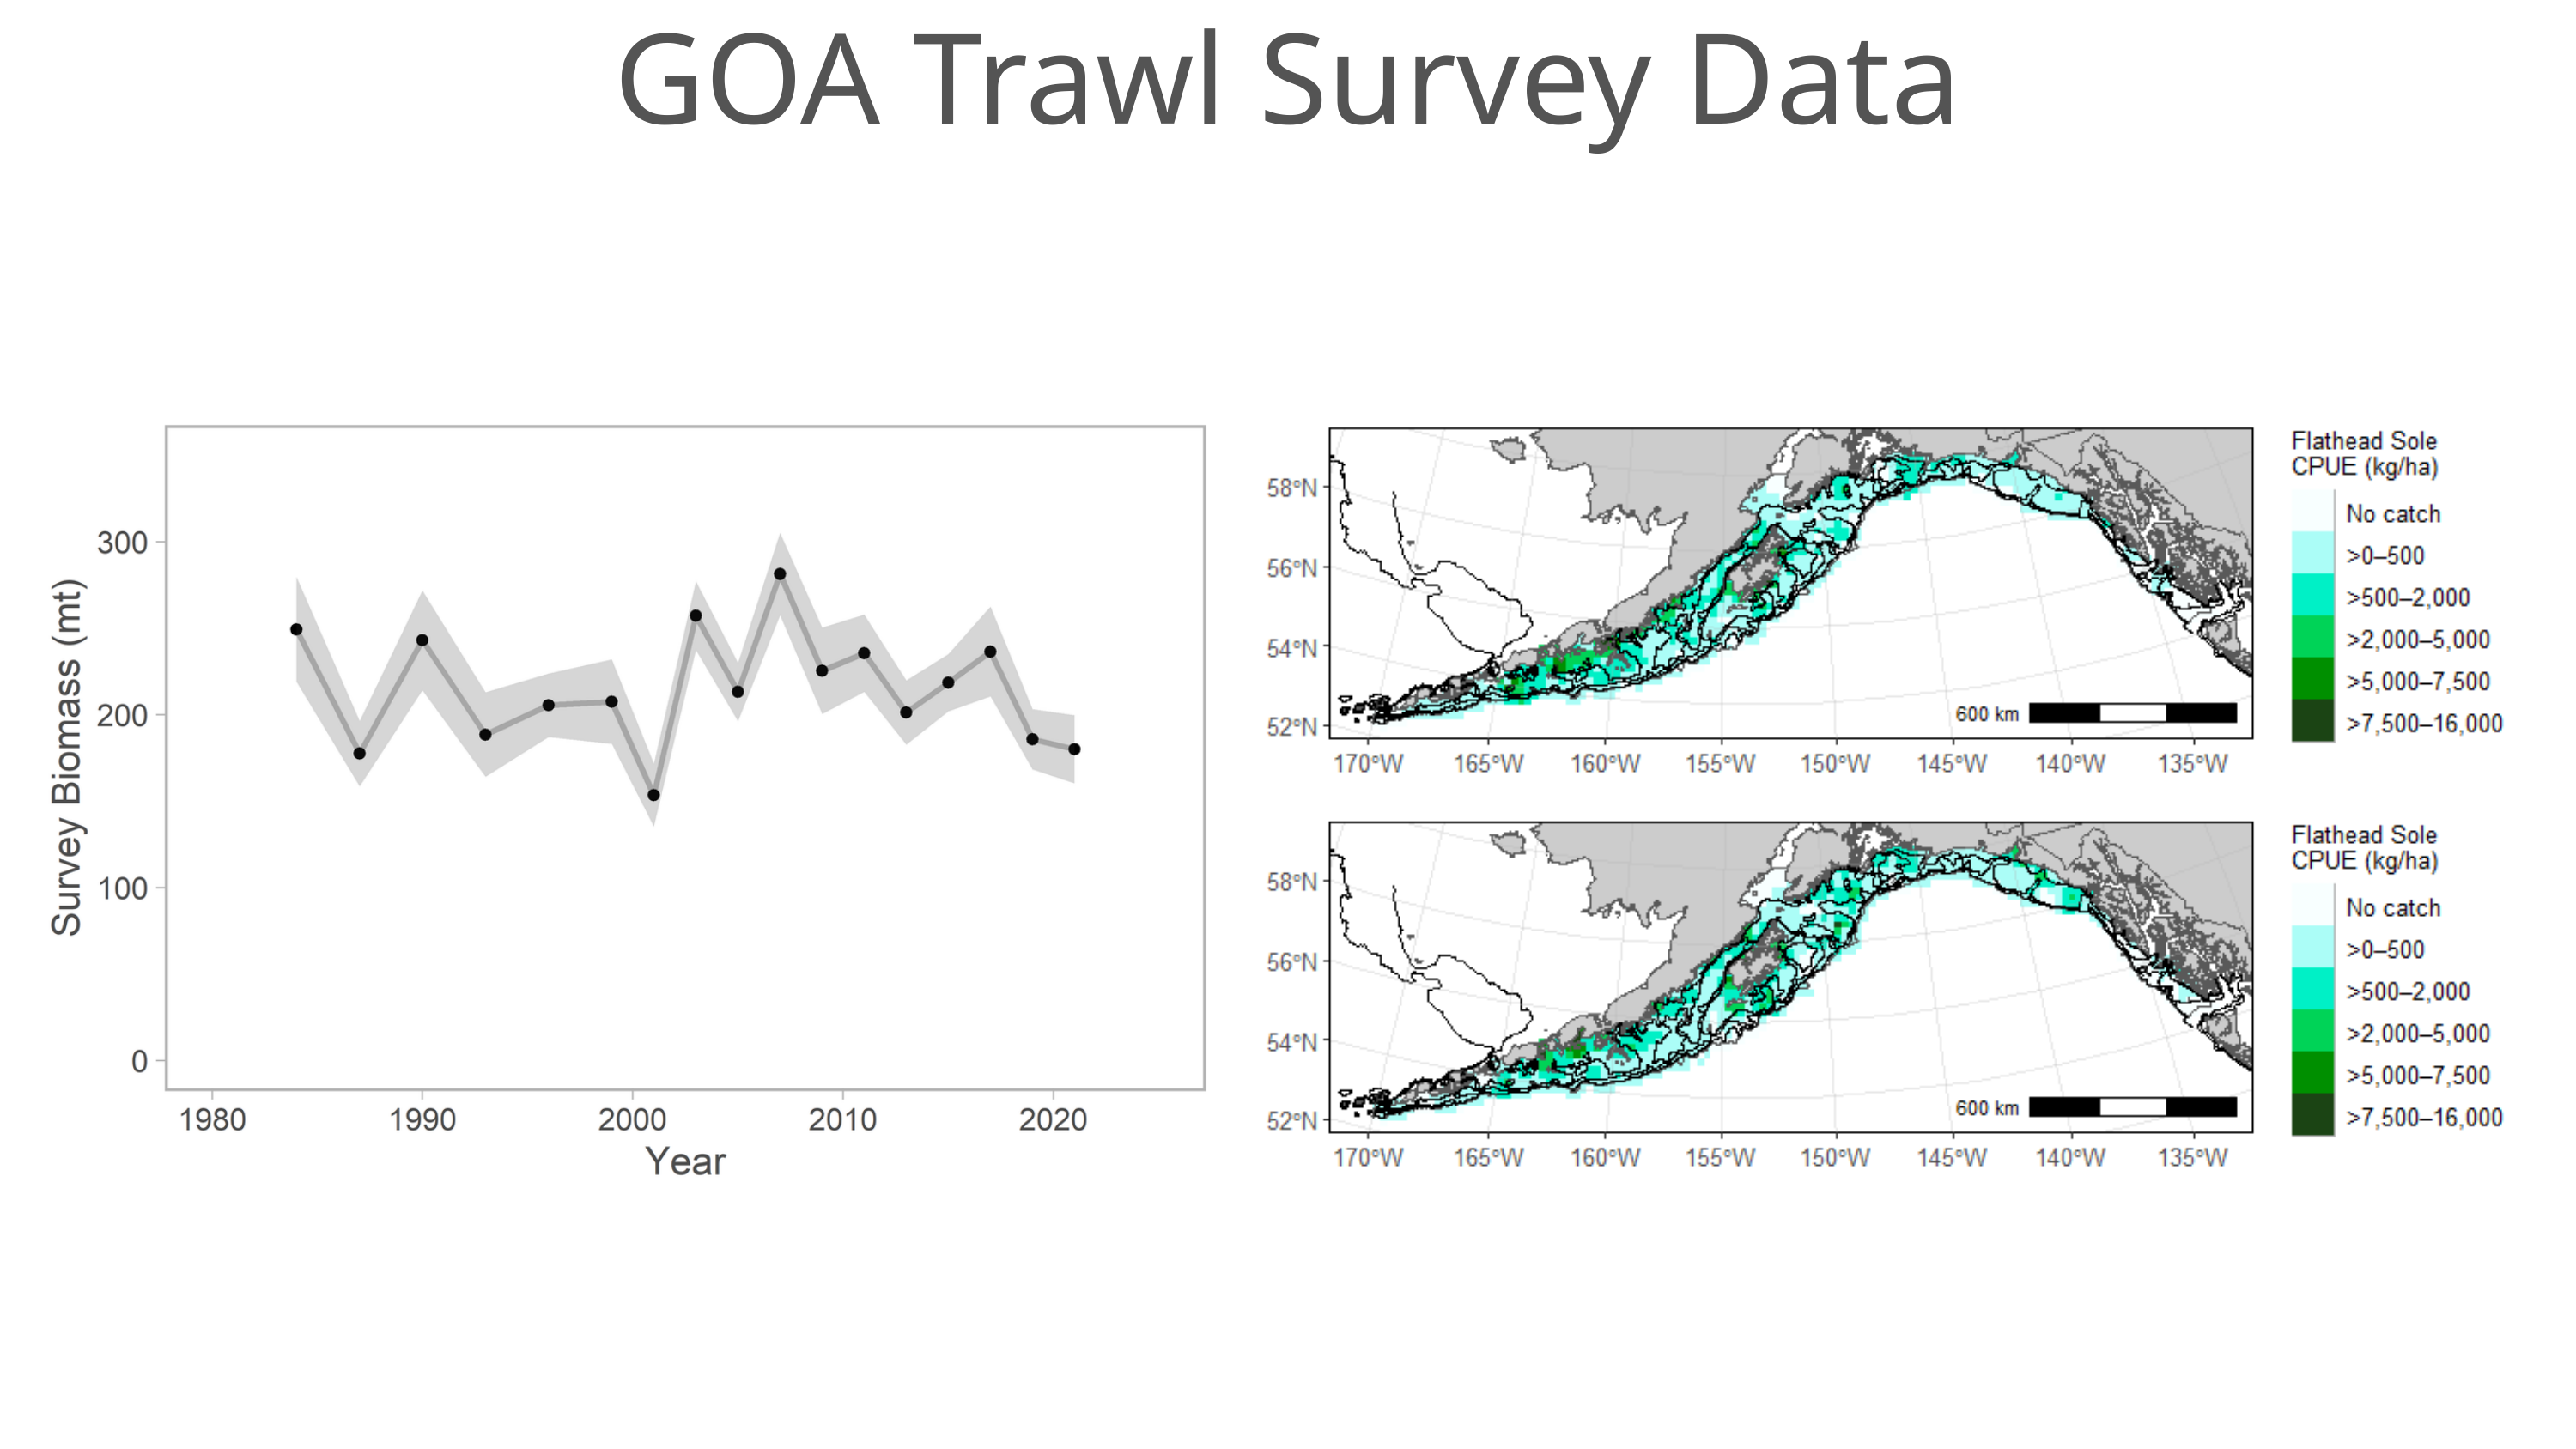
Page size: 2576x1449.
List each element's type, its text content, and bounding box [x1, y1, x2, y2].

text_box GOA Trawl Survey Data [227, 11, 2349, 149]
picture [1255, 406, 2531, 1194]
picture [31, 406, 1225, 1203]
